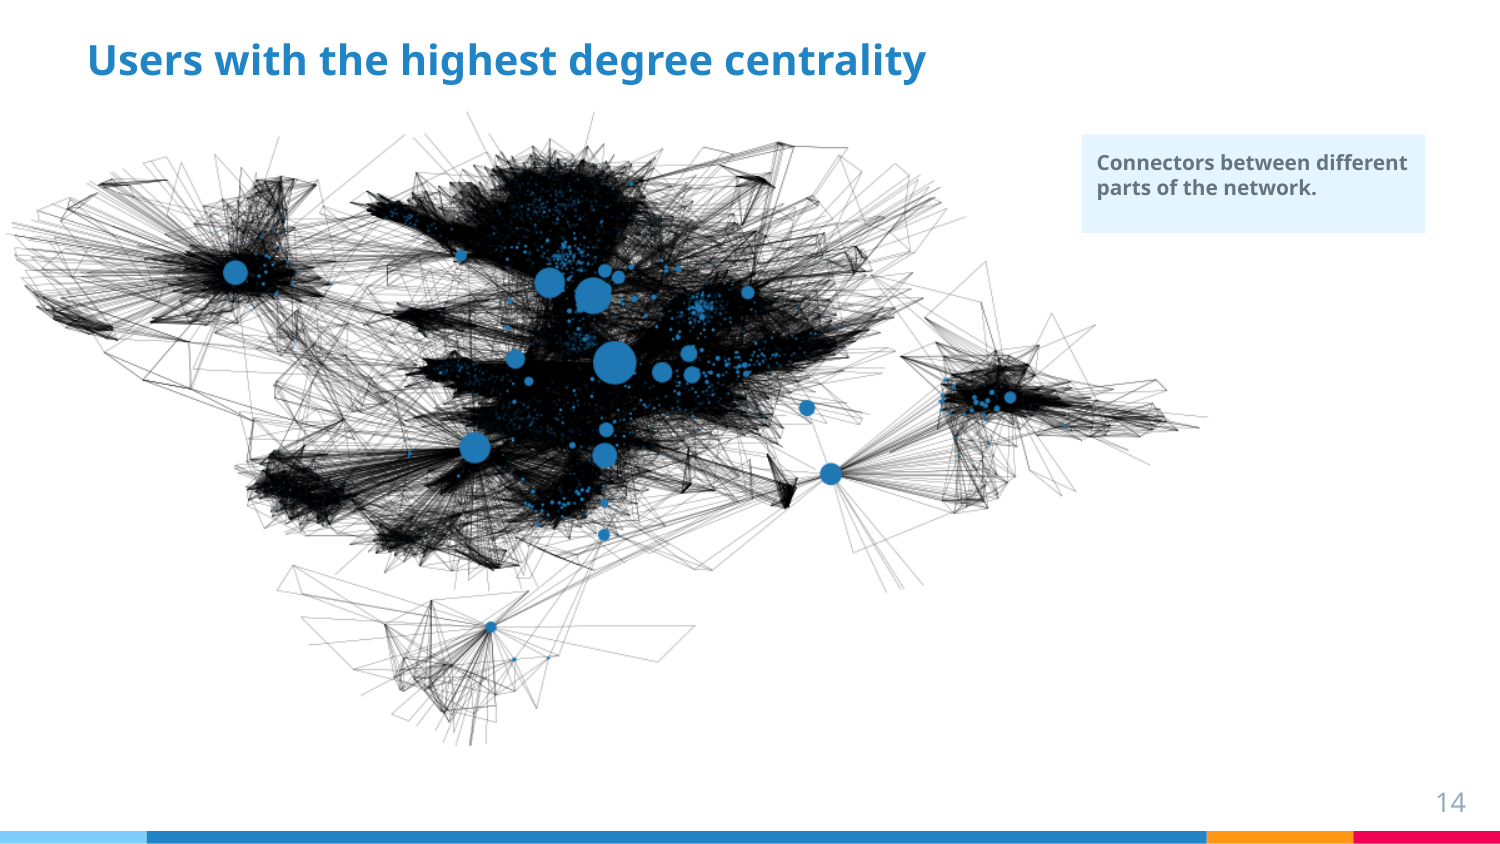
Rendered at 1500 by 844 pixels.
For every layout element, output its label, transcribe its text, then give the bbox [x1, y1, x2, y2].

slide_number 14 [1391, 770, 1482, 822]
text_box Connectors between different parts of the network. [1224, 134, 1426, 233]
title Users with the highest degree centrality [71, 23, 1323, 99]
picture [0, 111, 1220, 746]
